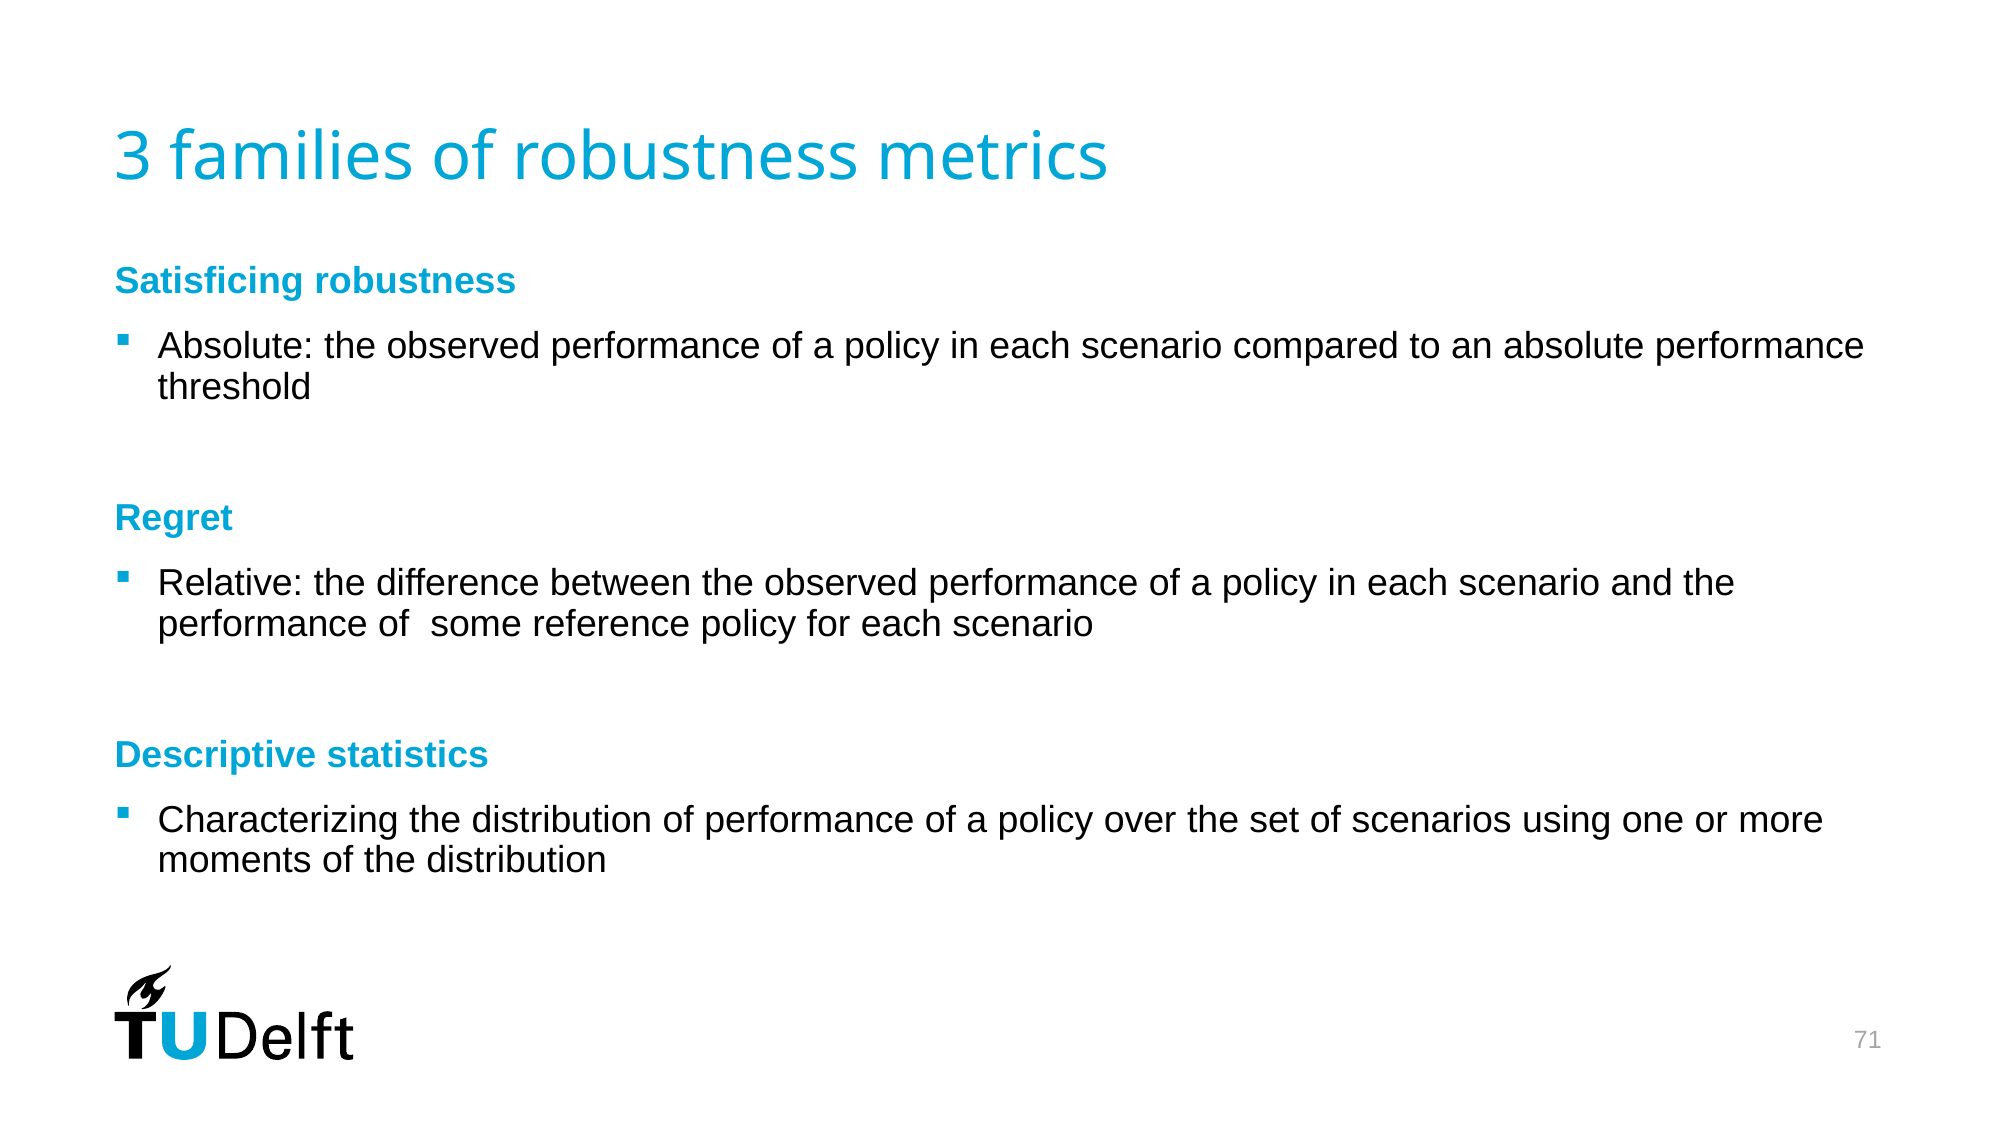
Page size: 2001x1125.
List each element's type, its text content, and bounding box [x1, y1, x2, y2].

title 3 families of robustness metrics [114, 121, 1883, 203]
slide_number 71 [1810, 1008, 1882, 1069]
list Satisficing robustness Absolute: the observed performance of a policy in each scenario compared to an absolute performance threshold Regret Relative: the difference between the observed performance of a policy in each scenario and the performance of some reference policy for each scenario Descriptive statistics Characterizing the distribution of performance of a policy over the set of scenarios using one or more moments of the distribution [114, 261, 1882, 976]
